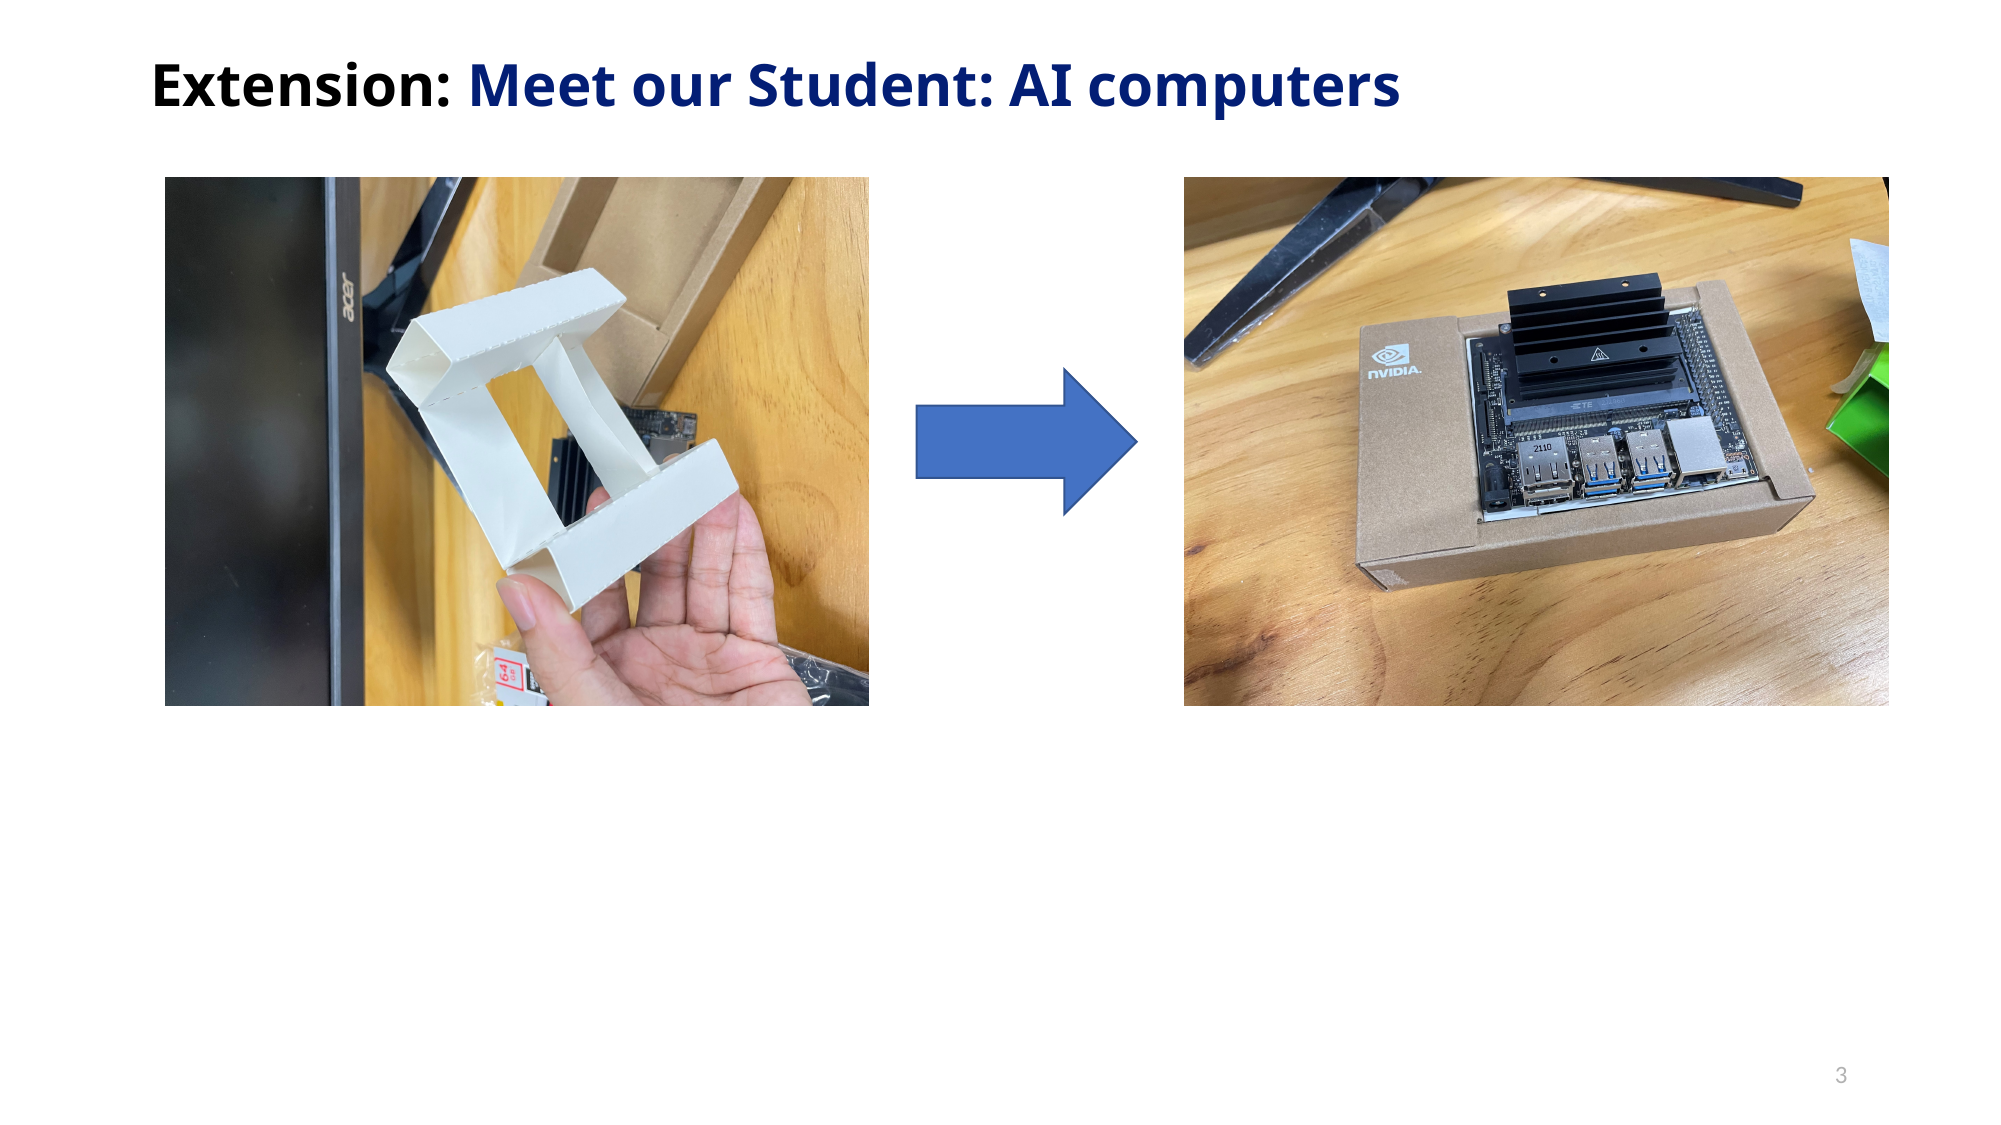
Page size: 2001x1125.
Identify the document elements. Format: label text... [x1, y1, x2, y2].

picture [1184, 177, 1889, 706]
text_box [915, 367, 1139, 517]
picture [164, 177, 869, 706]
slide_number 3 [1412, 1043, 1863, 1104]
title Extension: Meet our Student: AI computers [135, 30, 2000, 144]
